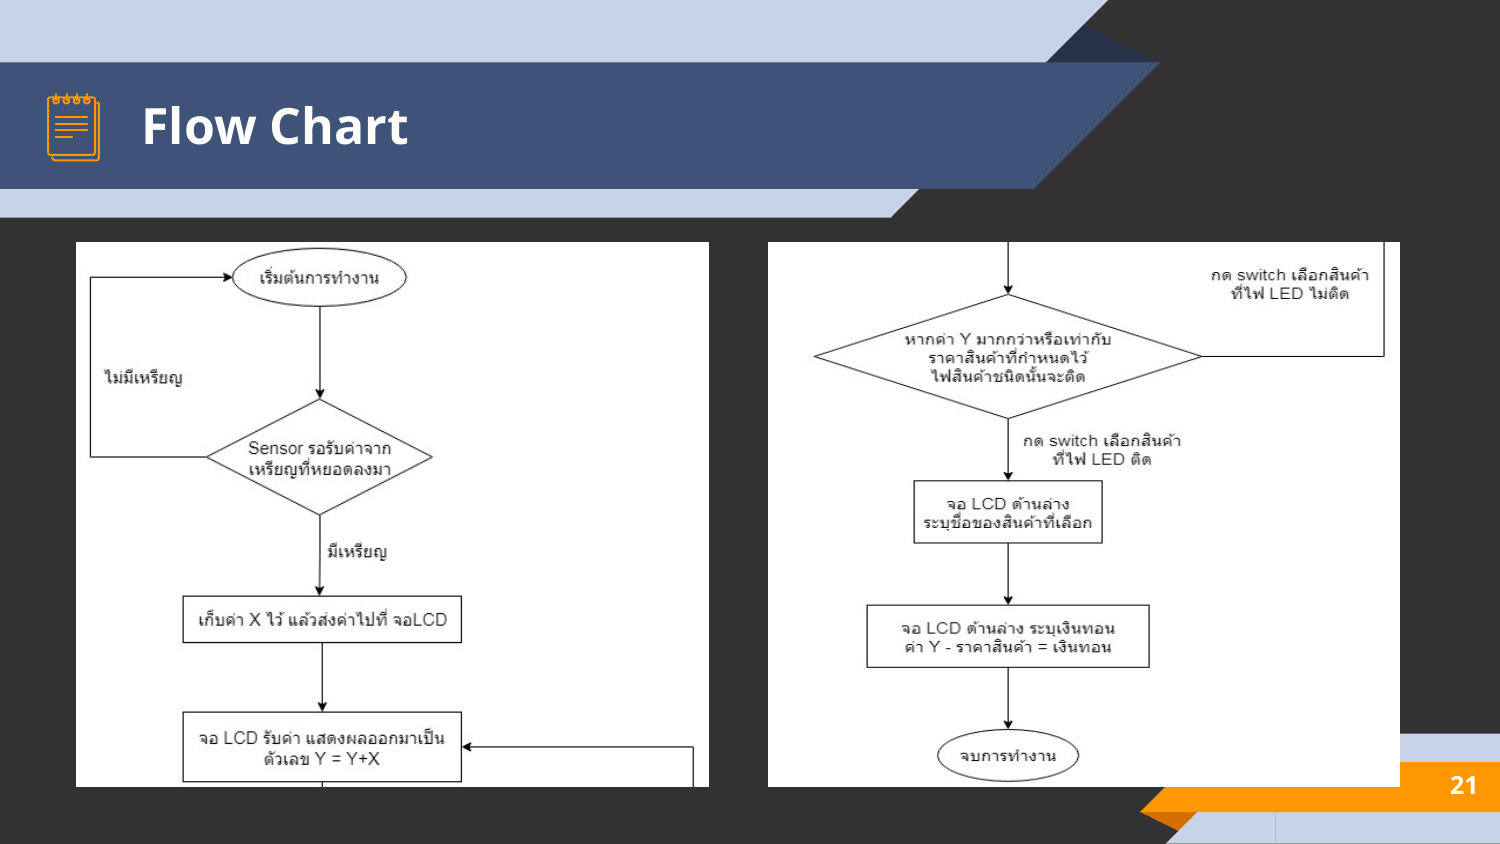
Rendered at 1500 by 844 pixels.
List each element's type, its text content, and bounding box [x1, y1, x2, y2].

picture [76, 242, 709, 787]
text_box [47, 93, 100, 161]
picture [767, 242, 1401, 787]
slide_number 21 [1249, 760, 1494, 813]
title Flow Chart [126, 92, 1073, 218]
